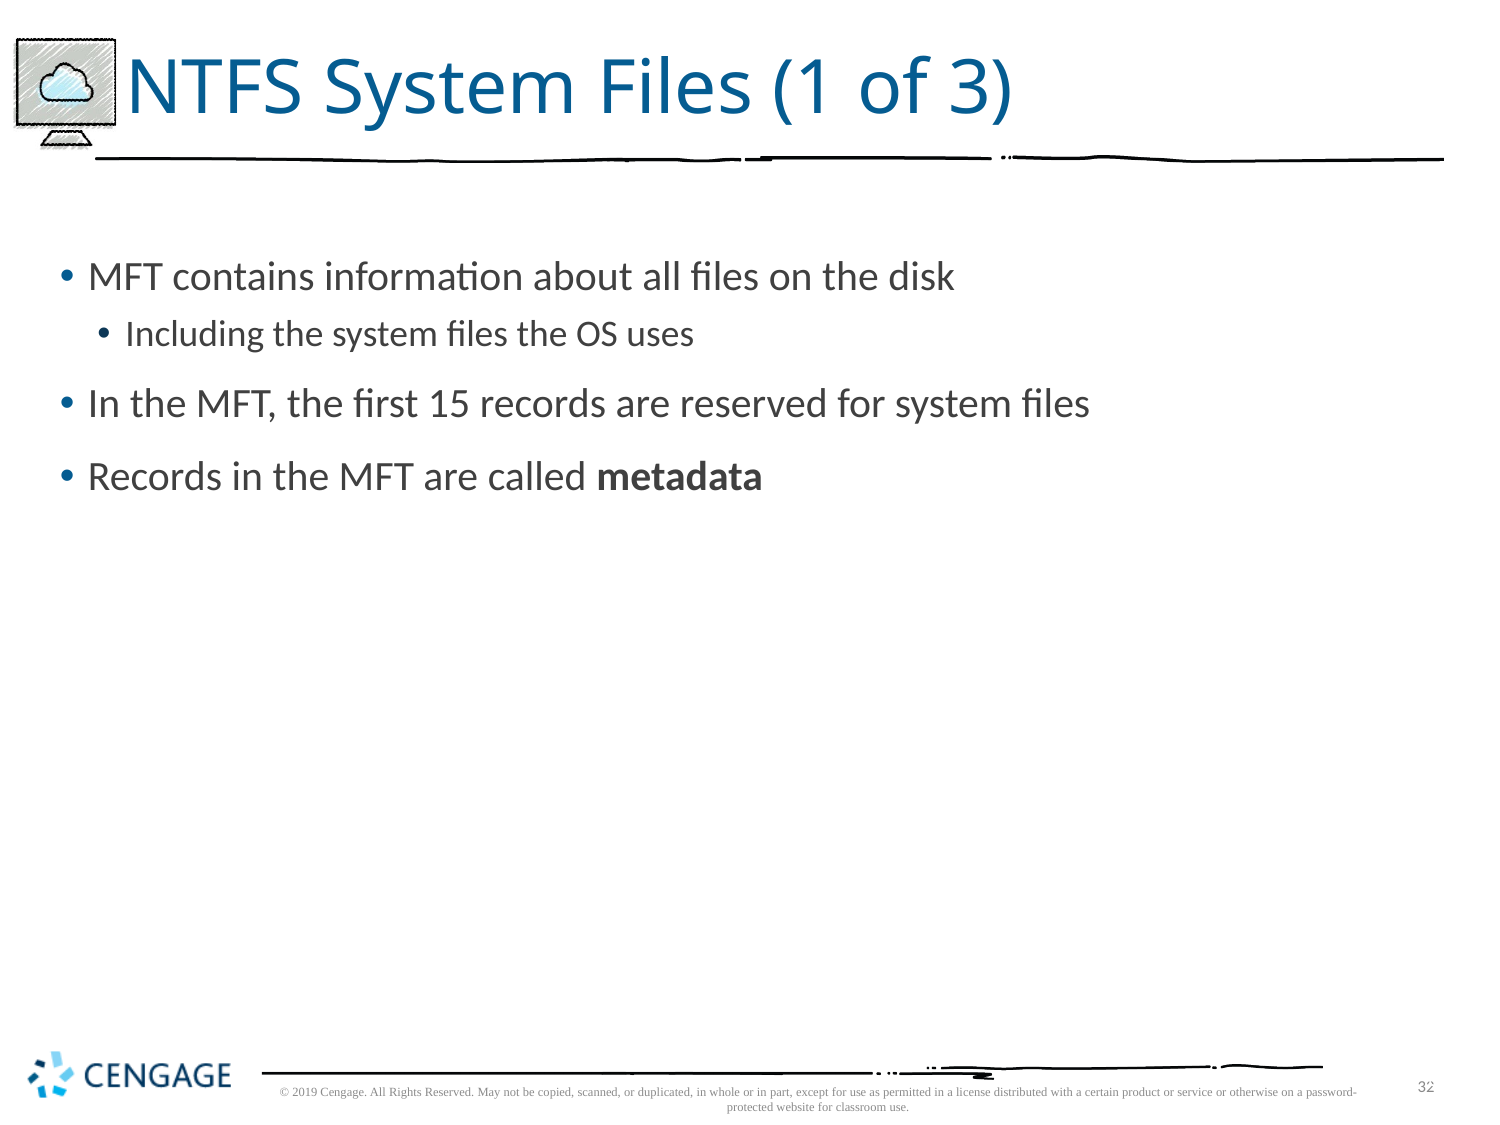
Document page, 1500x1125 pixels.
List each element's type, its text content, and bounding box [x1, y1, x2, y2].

slide_number 32 [1412, 1037, 1500, 1100]
footer © 2019 Cengage. All Rights Reserved. May not be copied, scanned, or duplicated, in whole or in part, except for use as permitted in a license distributed with a certain product or service or otherwise on a password-protected website for classroom use. [261, 1079, 1375, 1120]
list MFT contains information about all files on the disk Including the system files the OS uses In the MFT, the first 15 records are reserved for system files Records in the MFT are called metadata [59, 252, 1441, 490]
picture [12, 36, 117, 151]
picture [7, 1037, 244, 1111]
picture [95, 155, 1444, 163]
title NTFS System Files (1 of 3) [125, 52, 1442, 130]
picture [261, 1064, 1323, 1079]
